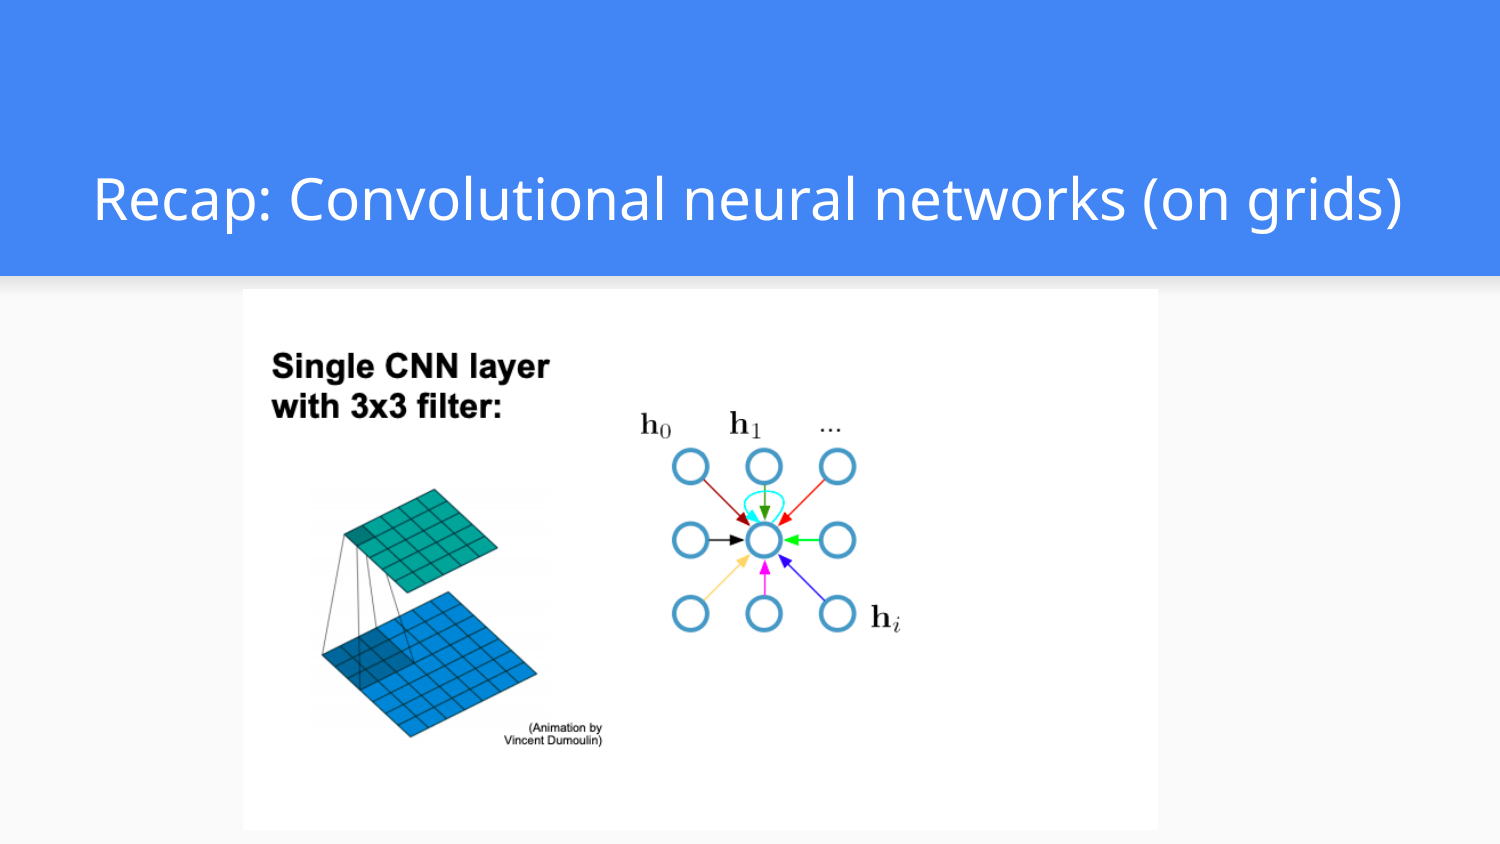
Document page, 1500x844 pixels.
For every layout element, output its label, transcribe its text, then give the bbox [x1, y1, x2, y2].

picture [242, 288, 1158, 830]
title Recap: Convolutional neural networks (on grids) [77, 121, 1427, 248]
